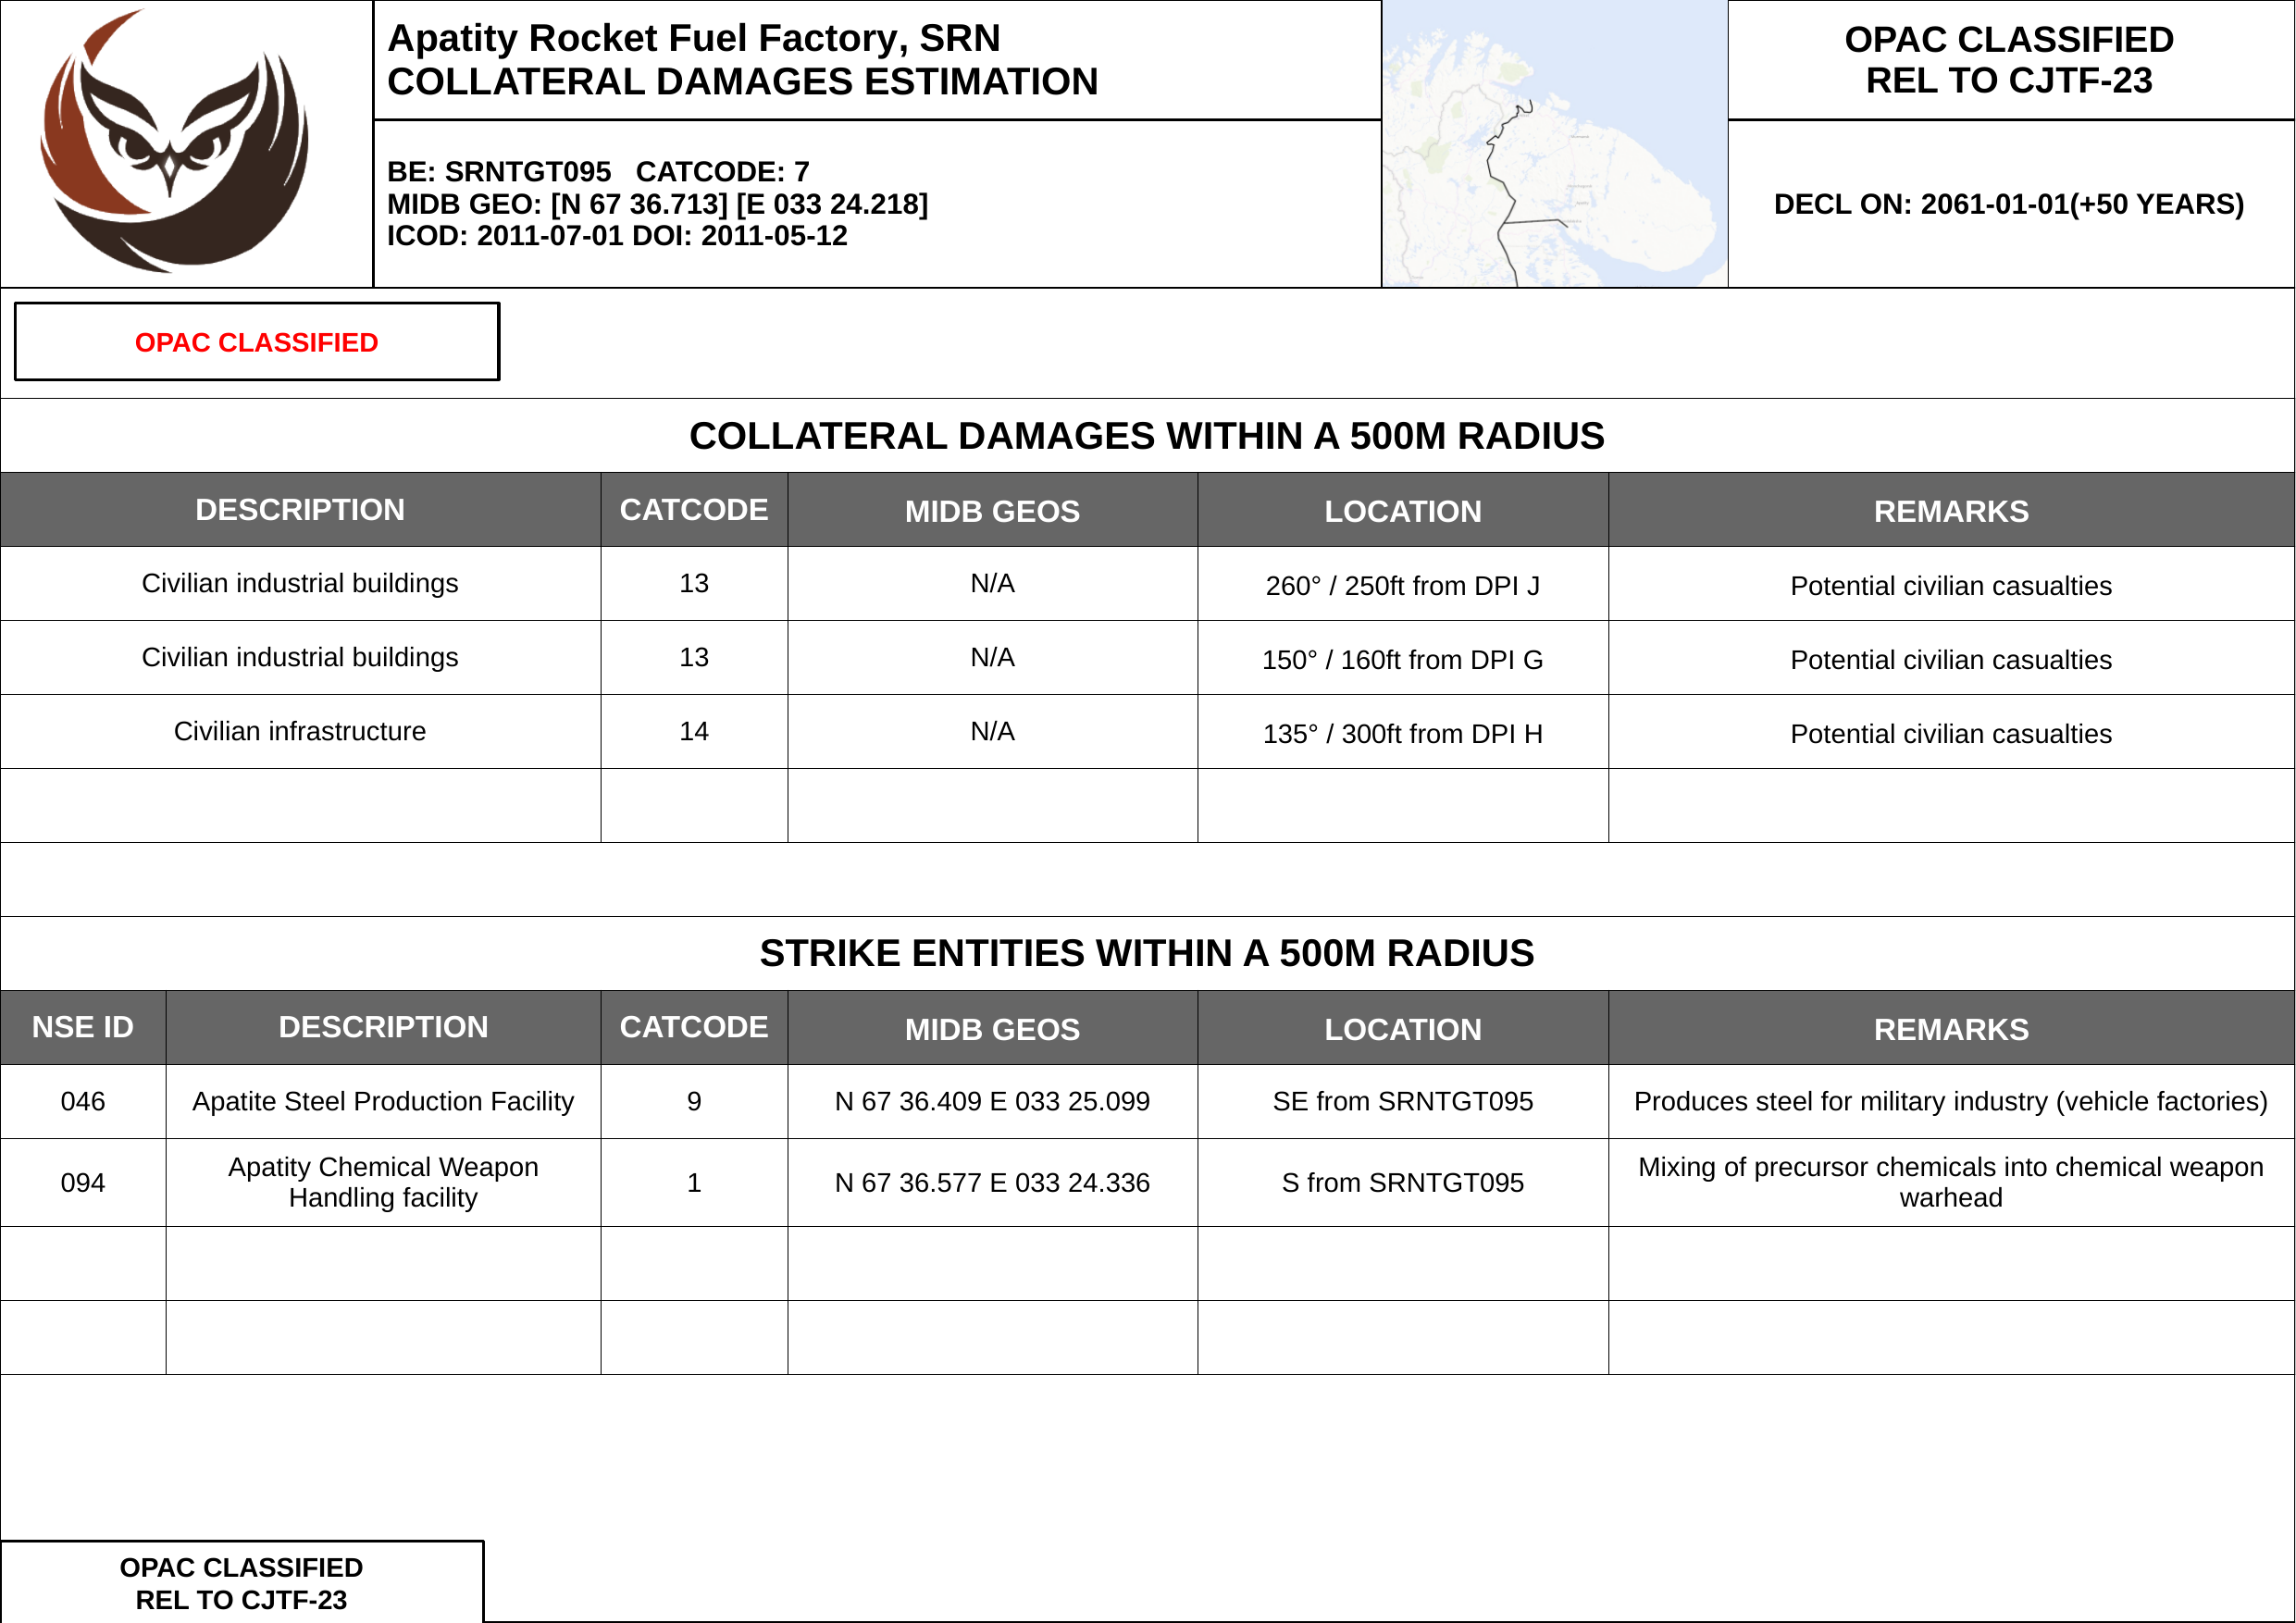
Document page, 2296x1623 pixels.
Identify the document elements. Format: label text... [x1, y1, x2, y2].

table_cell SE from SRNTGT095 [1198, 1065, 1608, 1138]
text_box OPAC CLASSIFIED [15, 303, 499, 380]
table_cell 260° / 250ft from DPI J [1198, 547, 1608, 620]
table_cell [1609, 1227, 2294, 1300]
table_cell 13 [602, 621, 788, 694]
table_cell [788, 1301, 1198, 1374]
table_cell Civilian infrastructure [1, 695, 601, 768]
table_cell [1198, 769, 1608, 842]
table_cell LOCATION [1198, 991, 1608, 1064]
table_cell [788, 769, 1198, 842]
table_cell 13 [602, 547, 788, 620]
table_cell [1198, 1301, 1608, 1374]
table_cell REMARKS [1609, 473, 2294, 546]
table_cell MIDB GEOS [788, 991, 1198, 1064]
table_cell Civilian industrial buildings [1, 547, 601, 620]
table_cell Civilian industrial buildings [1, 621, 601, 694]
table_cell [167, 1301, 601, 1374]
table_cell [1609, 1301, 2294, 1374]
table_cell CATCODE [602, 991, 788, 1064]
table_cell [602, 769, 788, 842]
table_cell N 67 36.409 E 033 25.099 [788, 1065, 1198, 1138]
table_cell 150° / 160ft from DPI G [1198, 621, 1608, 694]
table_header Apatity Rocket Fuel Factory, SRN COLLATERAL DAMAGES ESTIMATION [375, 1, 1379, 118]
table_cell 135° / 300ft from DPI H [1198, 695, 1608, 768]
table_cell Apatity Chemical Weapon Handling facility [167, 1139, 601, 1226]
picture [1382, 0, 1729, 287]
table_header COLLATERAL DAMAGES WITHIN A 500M RADIUS [1, 399, 2294, 472]
table_cell 1 [602, 1139, 788, 1226]
table_cell N 67 36.577 E 033 24.336 [788, 1139, 1198, 1226]
table_cell 094 [1, 1139, 166, 1226]
table_cell [602, 1301, 788, 1374]
table_cell STRIKE ENTITIES WITHIN A 500M RADIUS [1, 917, 2294, 990]
table_cell DECL ON: 2061-01-01(+50 YEARS) [1732, 121, 2294, 287]
table_cell DESCRIPTION [1, 473, 601, 546]
table_cell MIDB GEOS [788, 473, 1198, 546]
table_cell Mixing of precursor chemicals into chemical weapon warhead [1609, 1139, 2294, 1226]
table_cell [1609, 769, 2294, 842]
table_cell [1198, 1227, 1608, 1300]
table_cell [1, 1227, 166, 1300]
table_cell REMARKS [1609, 991, 2294, 1064]
table_cell [602, 1227, 788, 1300]
table_cell [1, 1301, 166, 1374]
table_cell [1, 1375, 2294, 1621]
table_header OPAC CLASSIFIED REL TO CJTF-23 [1731, 1, 2294, 118]
table_header [341, 1, 372, 287]
text_box OPAC CLASSIFIED REL TO CJTF-23 [0, 1541, 484, 1623]
table_cell Potential civilian casualties [1609, 621, 2294, 694]
table_cell [1, 289, 2294, 398]
table_cell 14 [602, 695, 788, 768]
table_cell [167, 1227, 601, 1300]
table_cell N/A [788, 547, 1198, 620]
table_cell Produces steel for military industry (vehicle factories) [1609, 1065, 2294, 1138]
table_cell Potential civilian casualties [1609, 695, 2294, 768]
table_cell 9 [602, 1065, 788, 1138]
table_cell CATCODE [602, 473, 788, 546]
table_cell LOCATION [1198, 473, 1608, 546]
table_cell S from SRNTGT095 [1198, 1139, 1608, 1226]
table_cell BE: SRNTGT095 CATCODE: 7 MIDB GEO: [N 67 36.713] [E 033 24.218] ICOD: 2011-07-01 DOI: 2011-05-12 [375, 121, 1377, 287]
table_cell DESCRIPTION [167, 991, 601, 1064]
table_cell Potential civilian casualties [1609, 547, 2294, 620]
picture [0, 0, 339, 298]
table_cell N/A [788, 621, 1198, 694]
table_cell 046 [1, 1065, 166, 1138]
table_cell Apatite Steel Production Facility [167, 1065, 601, 1138]
table_cell [1, 843, 2294, 916]
table_cell NSE ID [1, 991, 166, 1064]
table_cell [1, 769, 601, 842]
table_cell N/A [788, 695, 1198, 768]
table_cell [788, 1227, 1198, 1300]
